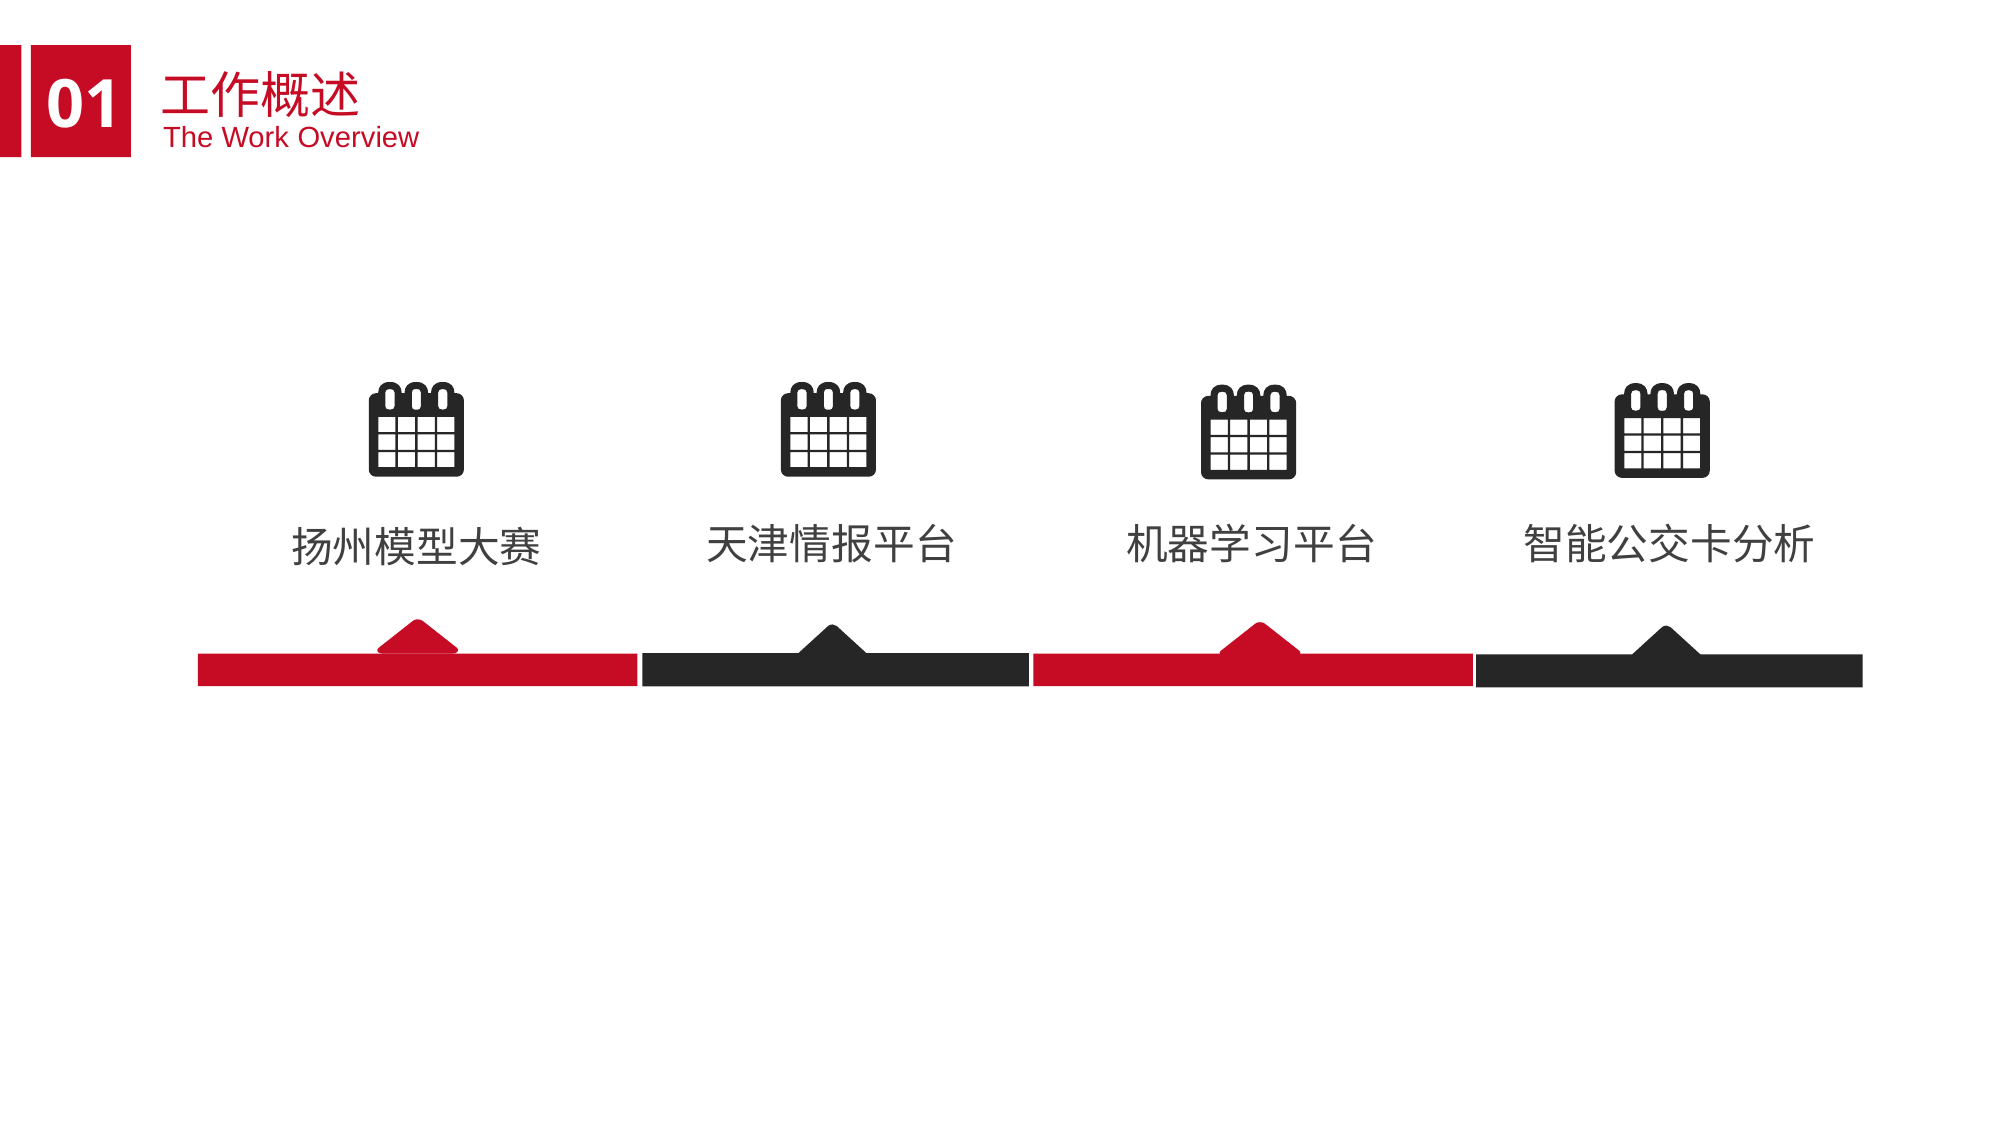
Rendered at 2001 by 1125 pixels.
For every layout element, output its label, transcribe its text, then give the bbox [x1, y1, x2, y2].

text_box 扬州模型大赛 [275, 500, 557, 578]
text_box [0, 44, 22, 158]
text_box [1614, 383, 1710, 478]
text_box [30, 148, 132, 158]
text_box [197, 619, 1473, 687]
text_box [1201, 384, 1297, 480]
text_box [30, 44, 132, 53]
text_box 01 [14, 53, 148, 148]
text_box [368, 381, 464, 477]
text_box 天津情报平台 [690, 497, 973, 576]
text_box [642, 624, 1029, 687]
text_box 工作概述 [146, 11, 960, 131]
text_box 智能公交卡分析 [1500, 497, 1839, 576]
text_box 机器学习平台 [1110, 497, 1393, 576]
text_box [780, 381, 876, 477]
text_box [1476, 625, 1863, 688]
text_box The Work Overview [148, 111, 973, 197]
